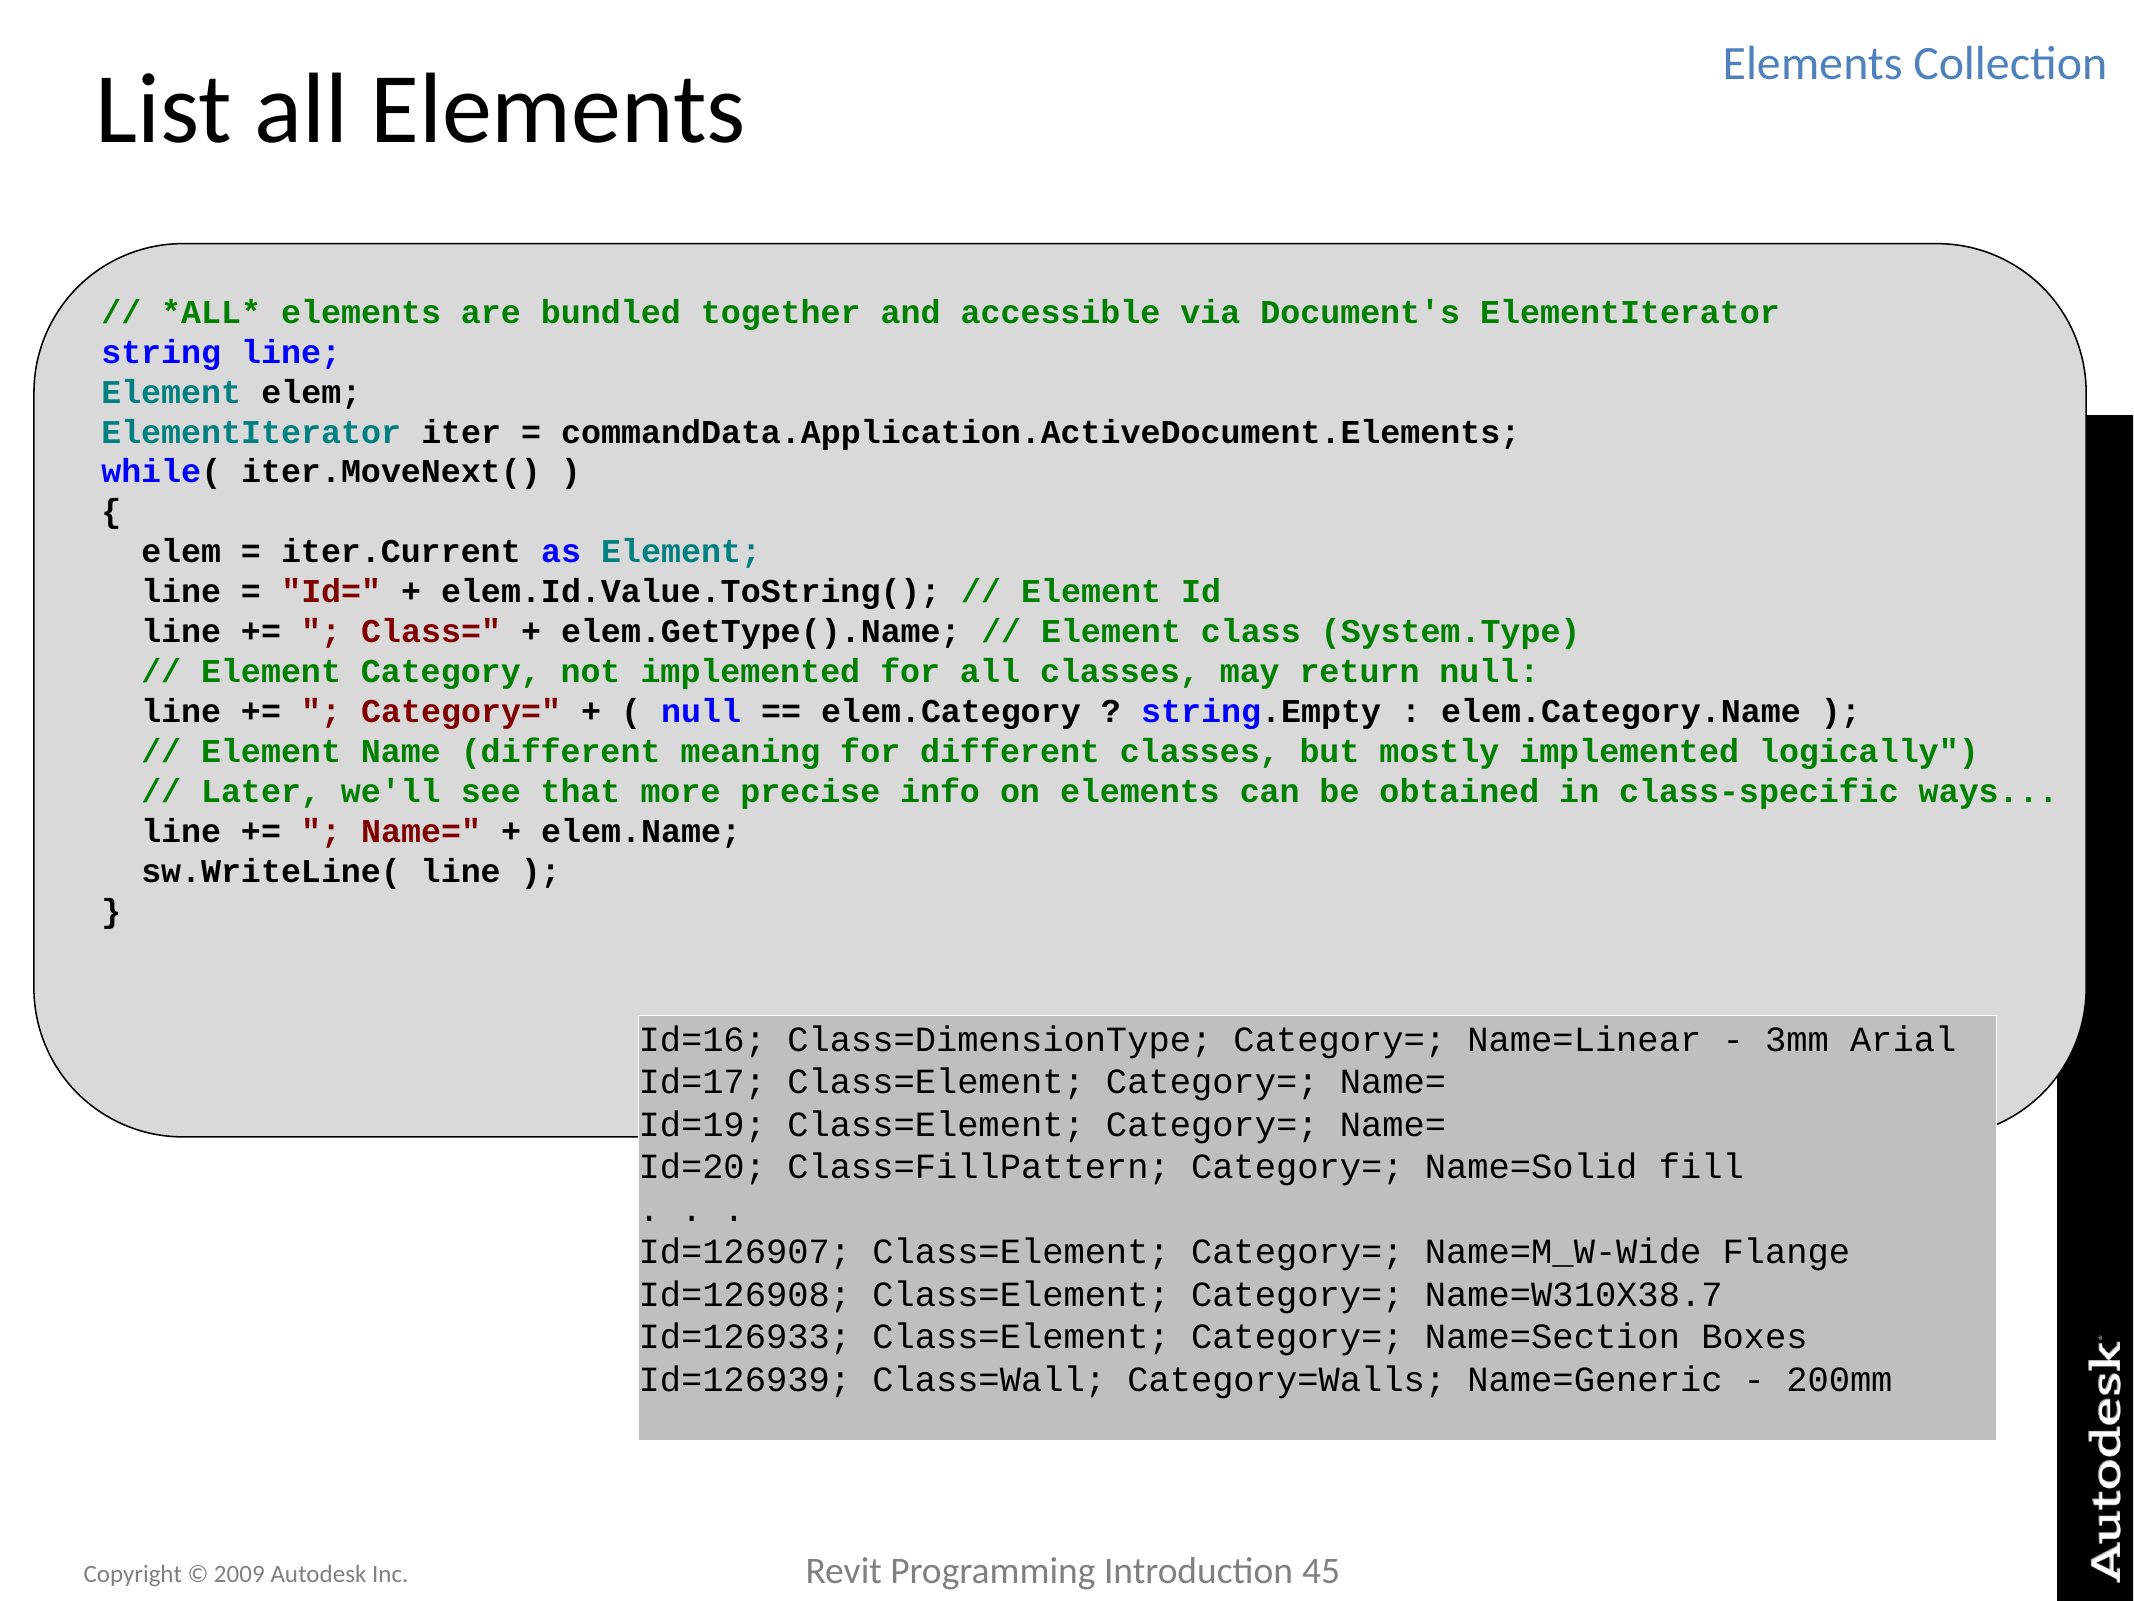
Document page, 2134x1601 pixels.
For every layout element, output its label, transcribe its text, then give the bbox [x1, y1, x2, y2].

text_box [86, 243, 2034, 279]
list // *ALL* elements are bundled together and accessible via Document's ElementIterator string line; Element elem; ElementIterator iter = commandData.Application.ActiveDocument.Elements; while( iter.MoveNext() ) { elem = iter.Current as Element; line = "Id=" + elem.Id.Value.ToString(); // Element Id line += "; Class=" + elem.GetType().Name; // Element class (System.Type) // Element Category, not implemented for all classes, may return null: line += "; Category=" + ( null == elem.Category ? string.Empty : elem.Category.Name ); // Element Name (different meaning for different classes, but mostly implemented logically") // Later, we'll see that more precise info on elements can be obtained in class-specific ways... line += "; Name=" + elem.Name; sw.WriteLine( line ); } [0, 279, 2134, 1319]
title List all Elements [74, 31, 1924, 204]
text_box Id=16; Class=DimensionType; Category=; Name=Linear - 3mm Arial Id=17; Class=Element; Category=; Name= Id=19; Class=Element; Category=; Name= Id=20; Class=FillPattern; Category=; Name=Solid fill . . . Id=126907; Class=Element; Category=; Name=M_W-Wide Flange Id=126908; Class=Element; Category=; Name=W310X38.7 Id=126933; Class=Element; Category=; Name=Section Boxes Id=126939; Class=Wall; Category=Walls; Name=Generic - 200mm [638, 1015, 1997, 1441]
text_box Elements Collection [1637, 31, 2108, 90]
picture [2057, 1319, 2134, 1601]
